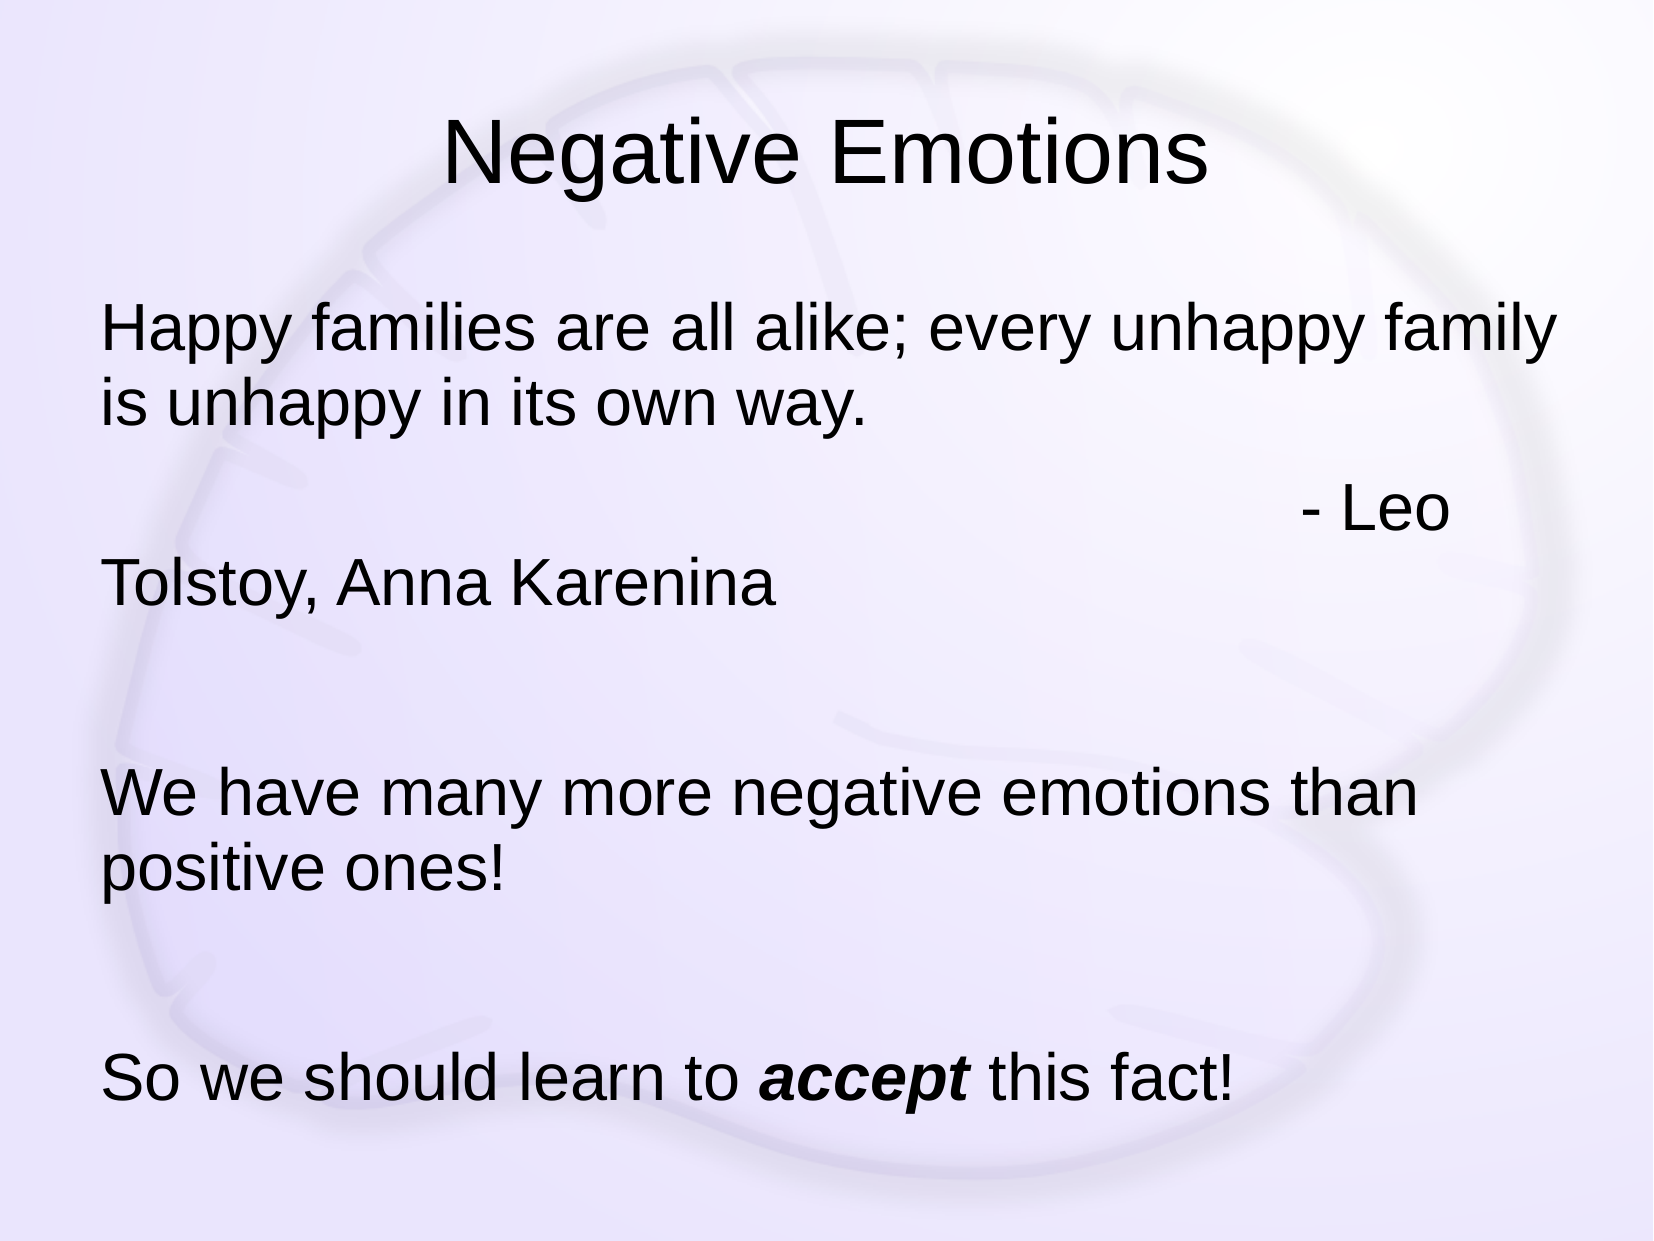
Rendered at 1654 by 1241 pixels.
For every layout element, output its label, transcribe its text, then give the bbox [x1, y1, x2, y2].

list Happy families are all alike; every unhappy family is unhappy in its own way. - Leo Tolstoy, Anna Karenina We have many more negative emotions than positive ones! So we should learn to accept this fact! [82, 290, 1571, 1110]
picture [0, 0, 1654, 1241]
title Negative Emotions [82, 49, 1571, 257]
